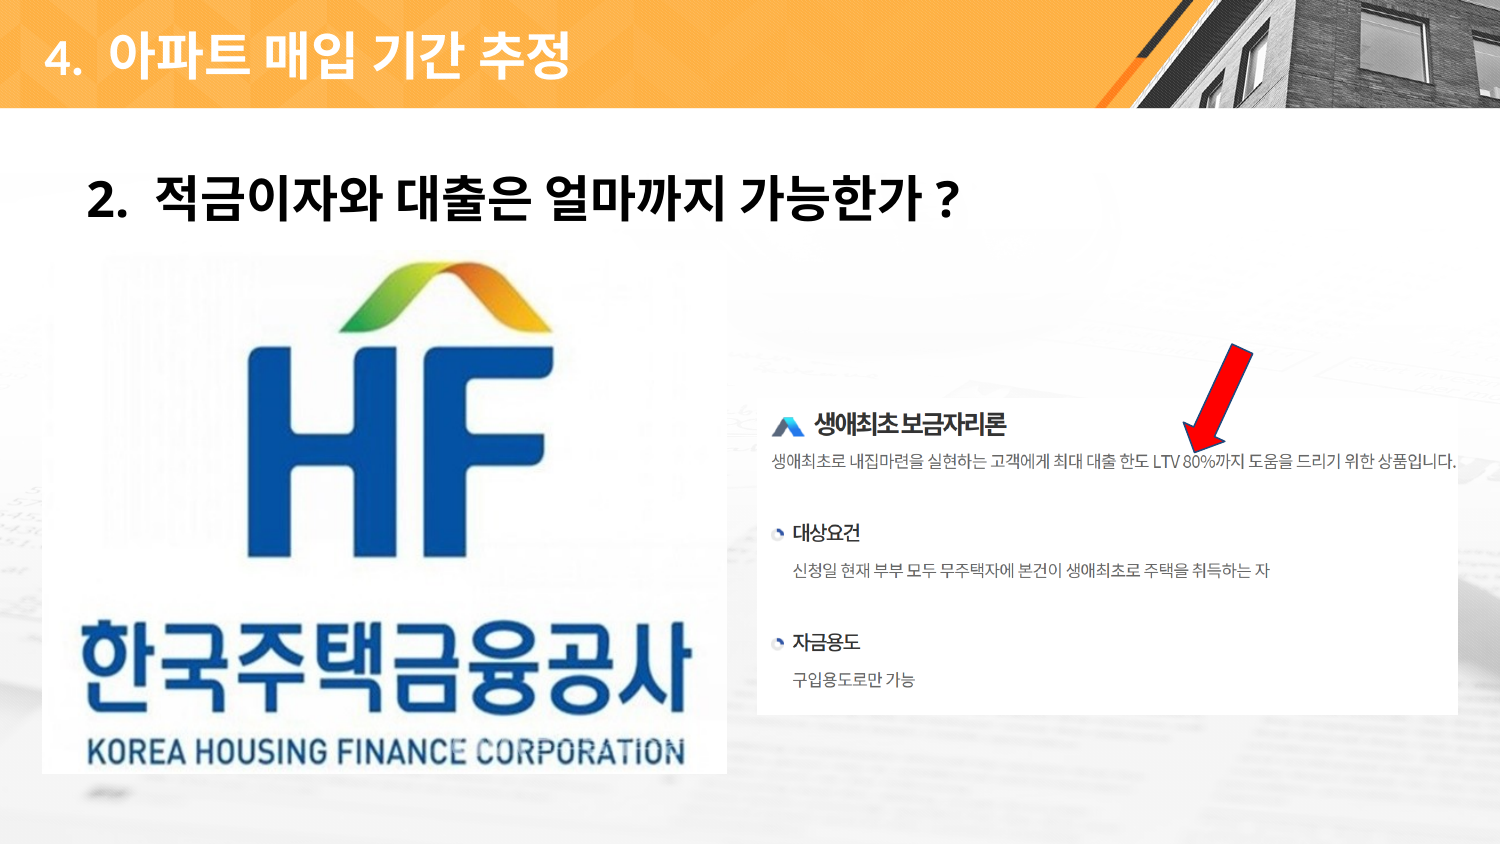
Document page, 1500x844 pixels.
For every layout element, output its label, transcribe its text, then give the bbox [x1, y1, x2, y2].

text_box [41, 250, 1459, 774]
text_box 2. 적금이자와 대출은 얼마까지 가능한가? [71, 152, 1407, 248]
title 4. 아파트 매입 기간 추정 [29, 6, 1287, 104]
picture [0, 0, 1500, 844]
